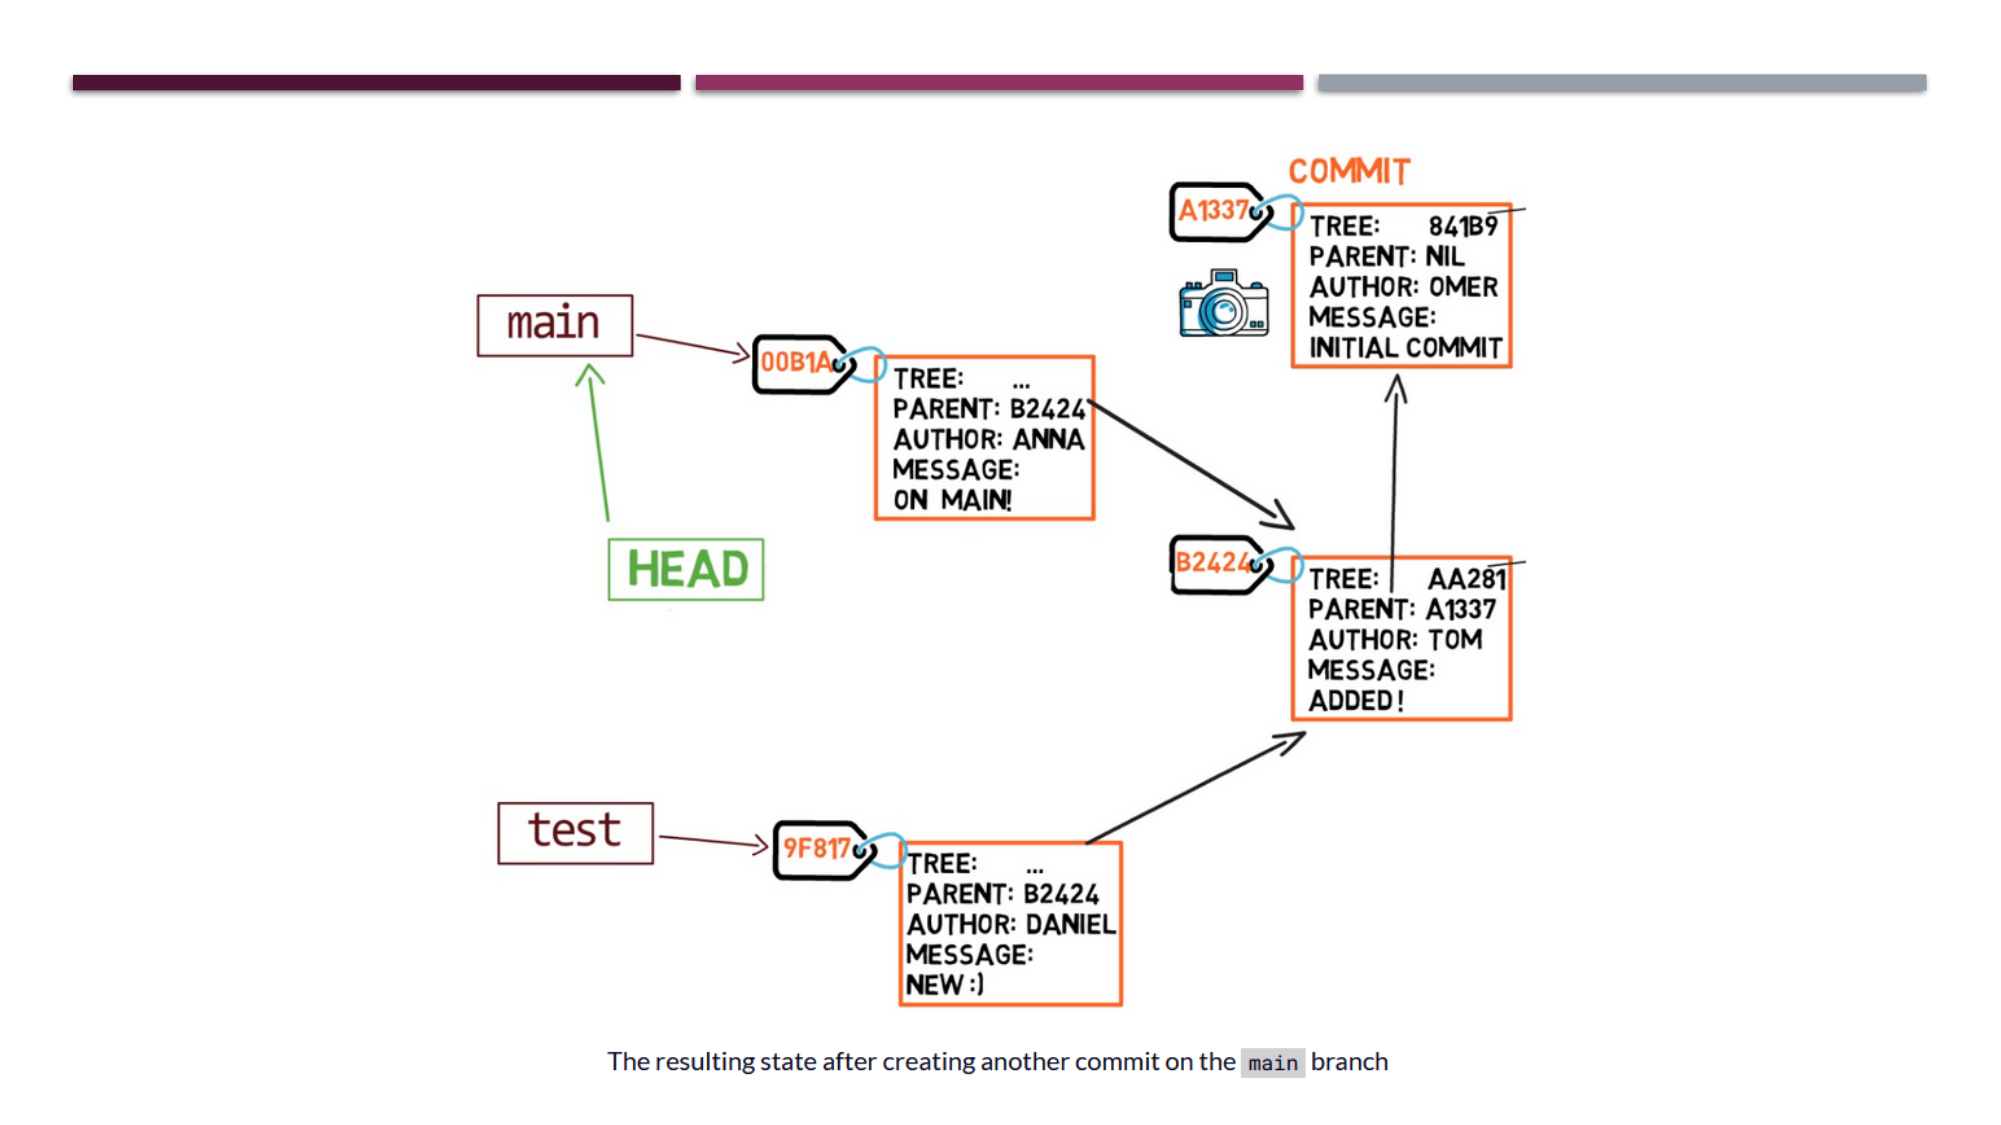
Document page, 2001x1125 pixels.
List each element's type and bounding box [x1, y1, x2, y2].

picture [387, 117, 1613, 1105]
